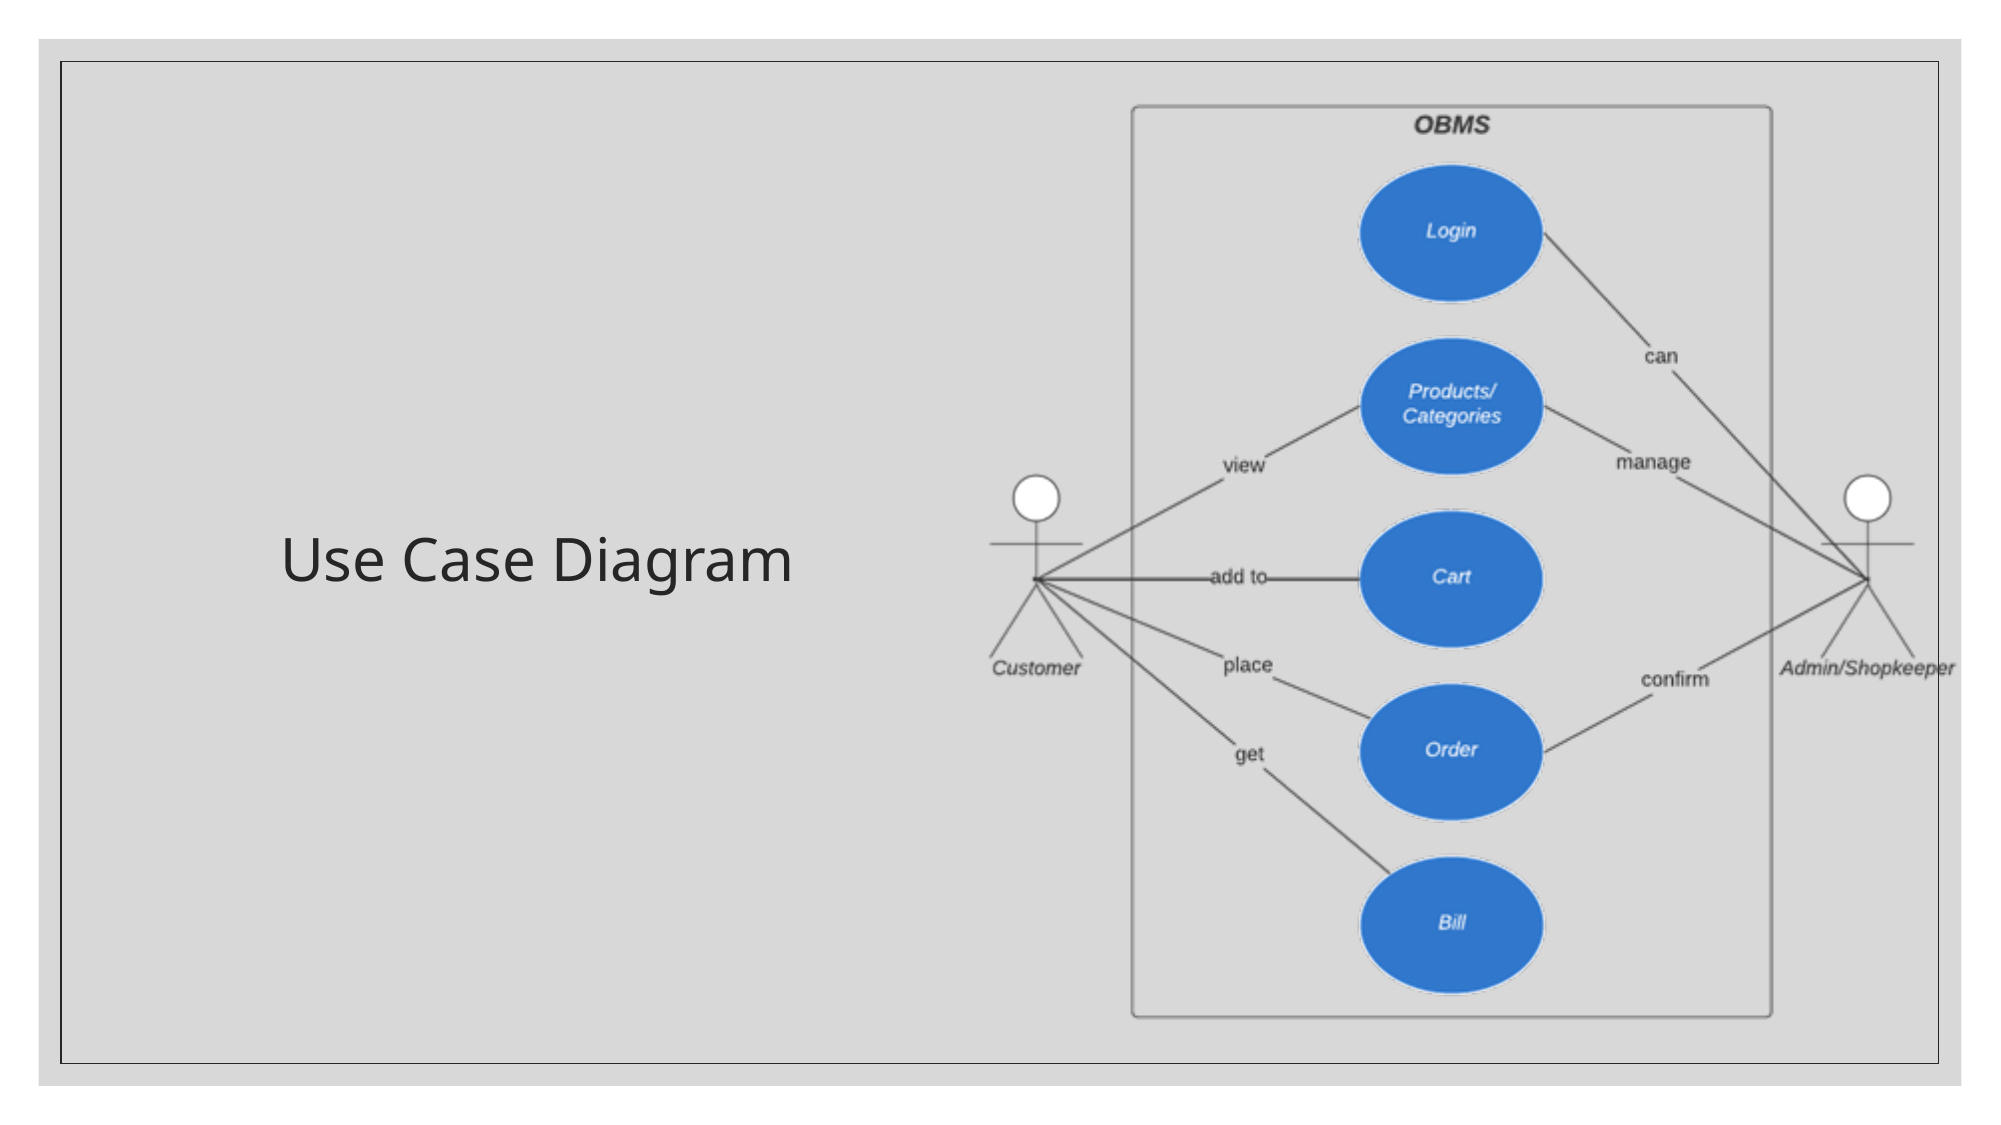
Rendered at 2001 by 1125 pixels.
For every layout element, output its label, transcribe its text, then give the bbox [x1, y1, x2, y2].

title Use Case Diagram [264, 492, 811, 633]
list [852, 61, 2000, 1064]
